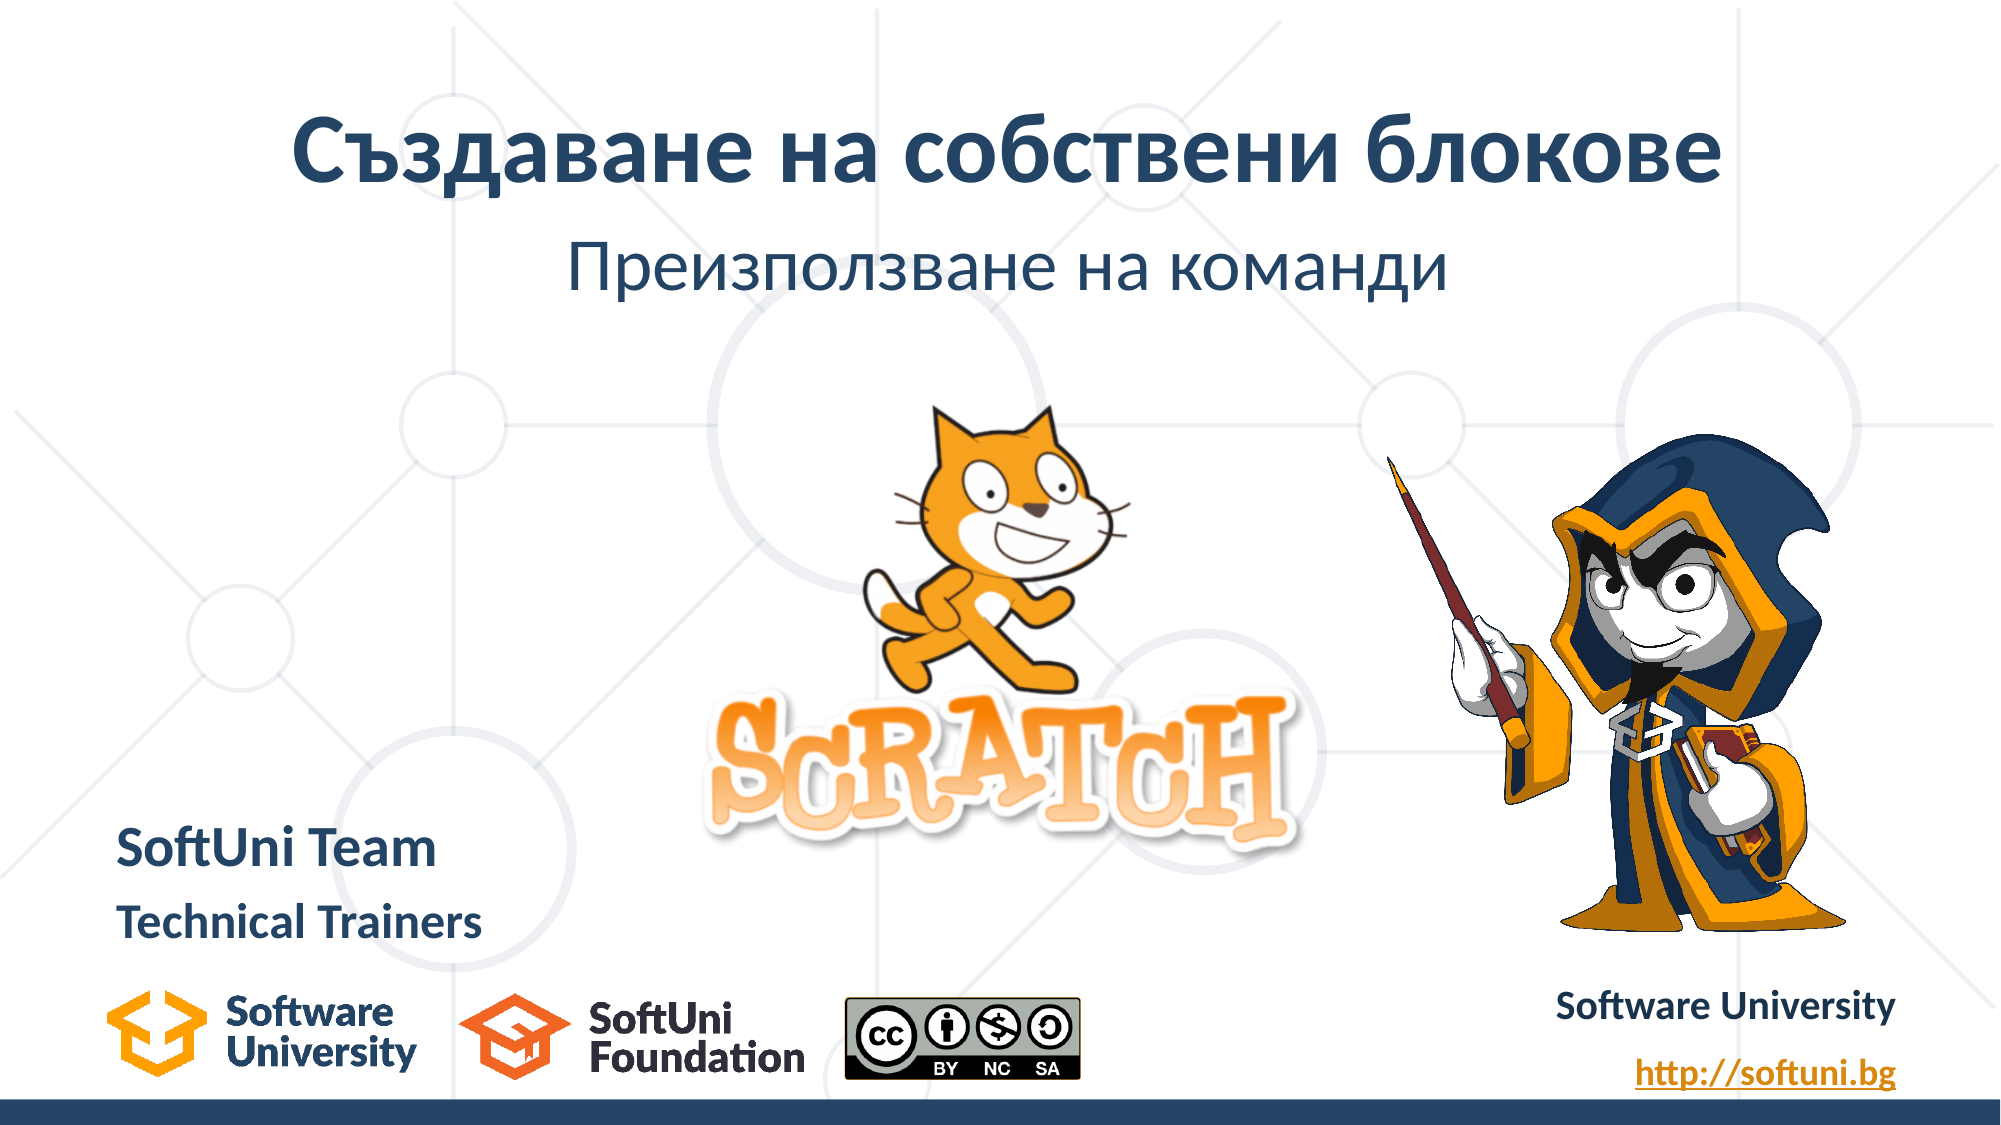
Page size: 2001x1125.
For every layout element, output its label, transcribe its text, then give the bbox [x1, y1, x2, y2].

list Software University [1417, 970, 1903, 1034]
subtitle Преизползване на команди [109, 216, 1909, 350]
picture [685, 397, 1332, 884]
picture [221, 990, 417, 1077]
list Technical Trainers [110, 880, 595, 954]
picture [1369, 389, 1891, 953]
title Създаване на собствени блокове [109, 70, 1909, 216]
list http://softuni.bg [1417, 1040, 1903, 1098]
list SoftUni Team [110, 800, 595, 880]
picture [845, 998, 1081, 1079]
picture [107, 990, 211, 1077]
picture [458, 993, 804, 1080]
